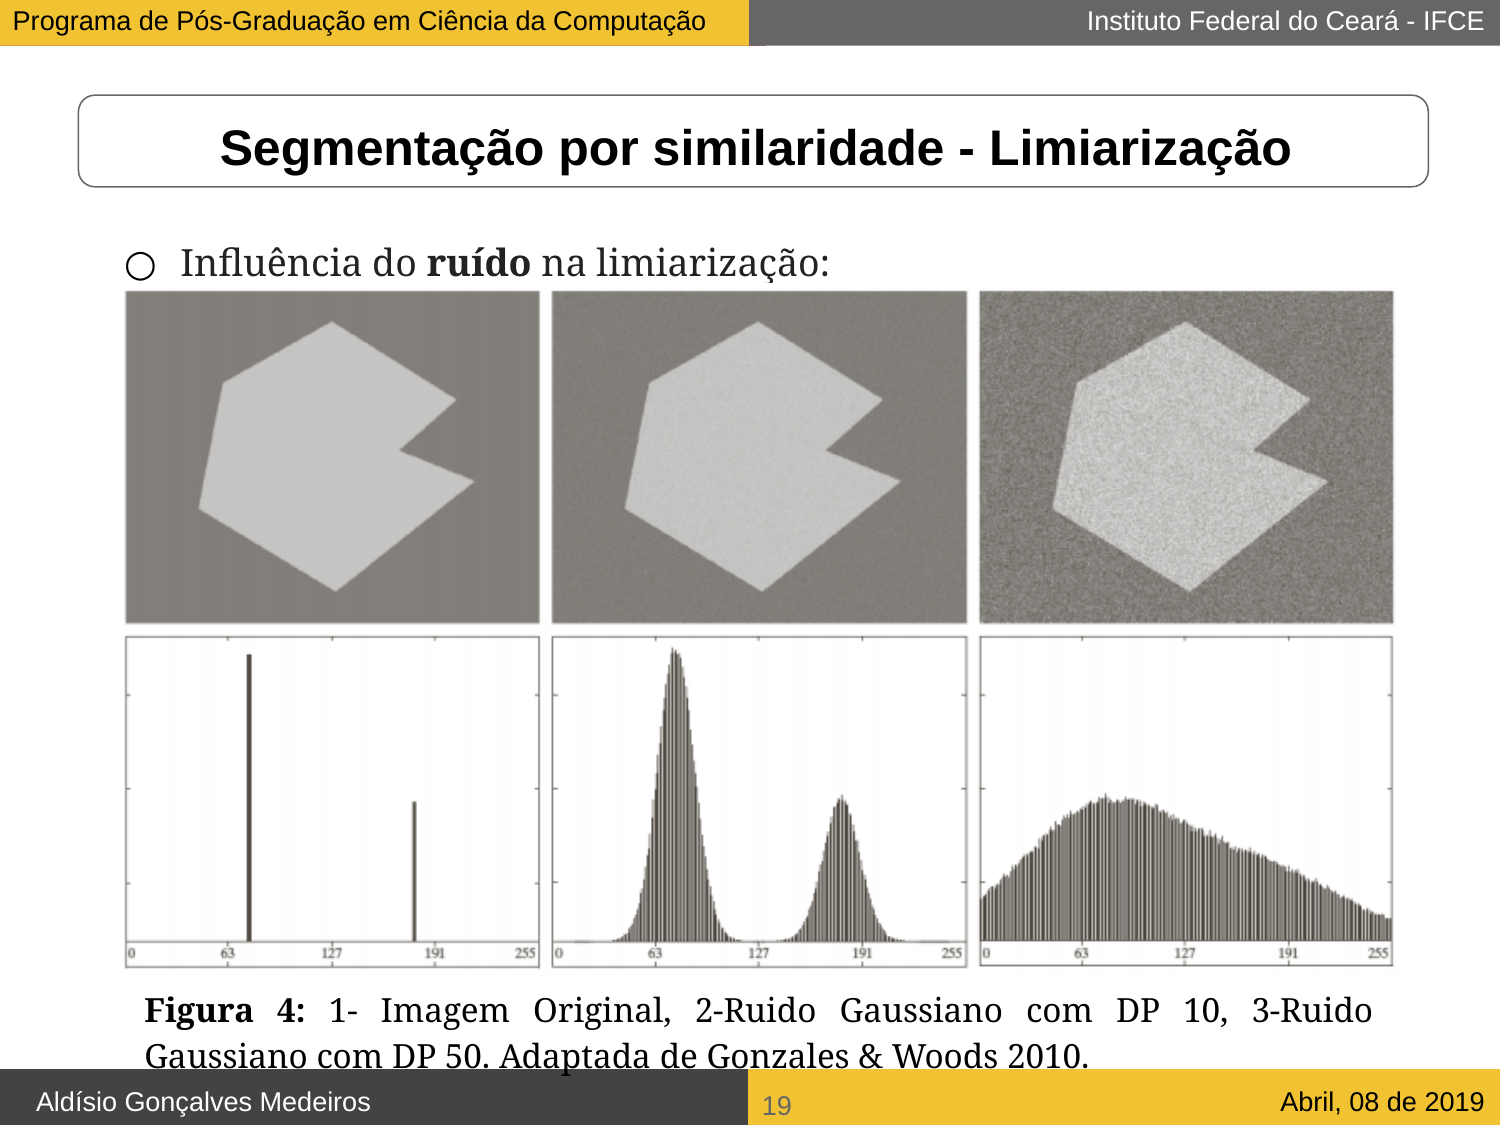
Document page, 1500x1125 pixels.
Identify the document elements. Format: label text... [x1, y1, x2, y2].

text_box Segmentação por similaridade - Limiarização [88, 99, 1424, 192]
picture [116, 282, 1400, 975]
text_box Influência do ruído na limiarização: [90, 217, 1426, 832]
text_box Figura 4: 1- Imagem Original, 2-Ruido Gaussiano com DP 10, 3-Ruido Gaussiano com DP 50. Adaptada de Gonzales & Woods 2010. [54, 968, 1390, 1125]
